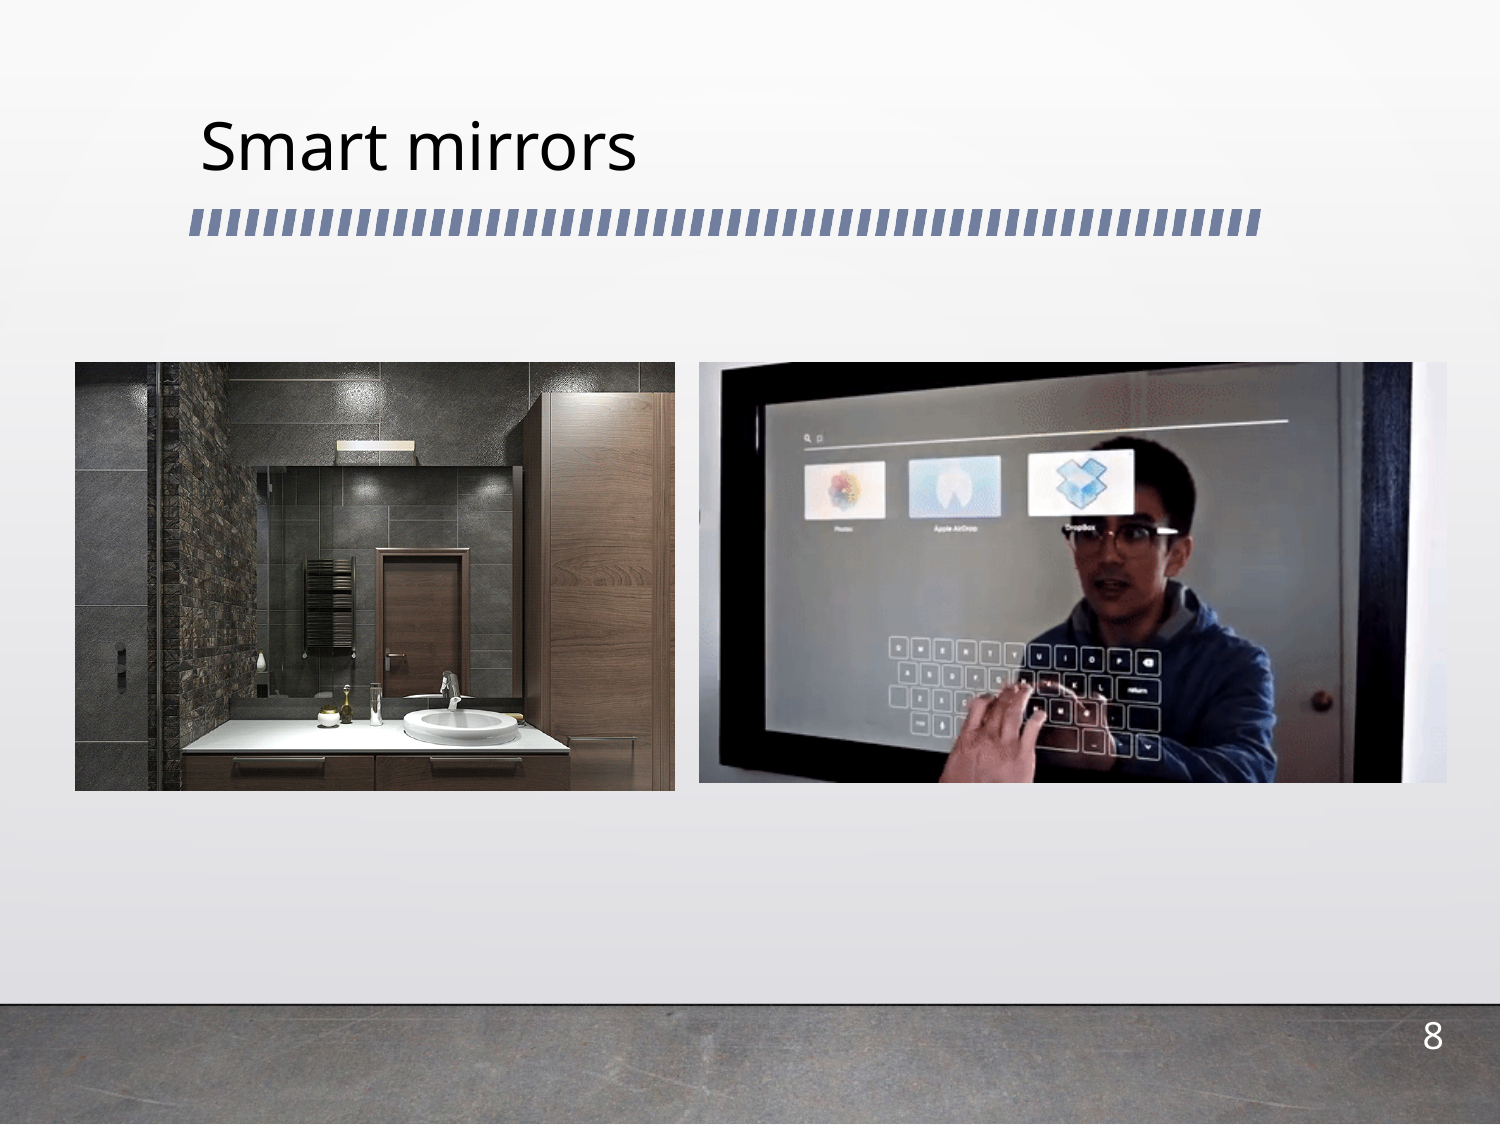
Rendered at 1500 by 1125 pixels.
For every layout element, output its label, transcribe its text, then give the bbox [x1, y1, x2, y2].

title Smart mirrors [185, 62, 1264, 235]
picture [74, 362, 676, 792]
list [699, 362, 1447, 783]
picture [0, 1004, 1500, 1124]
